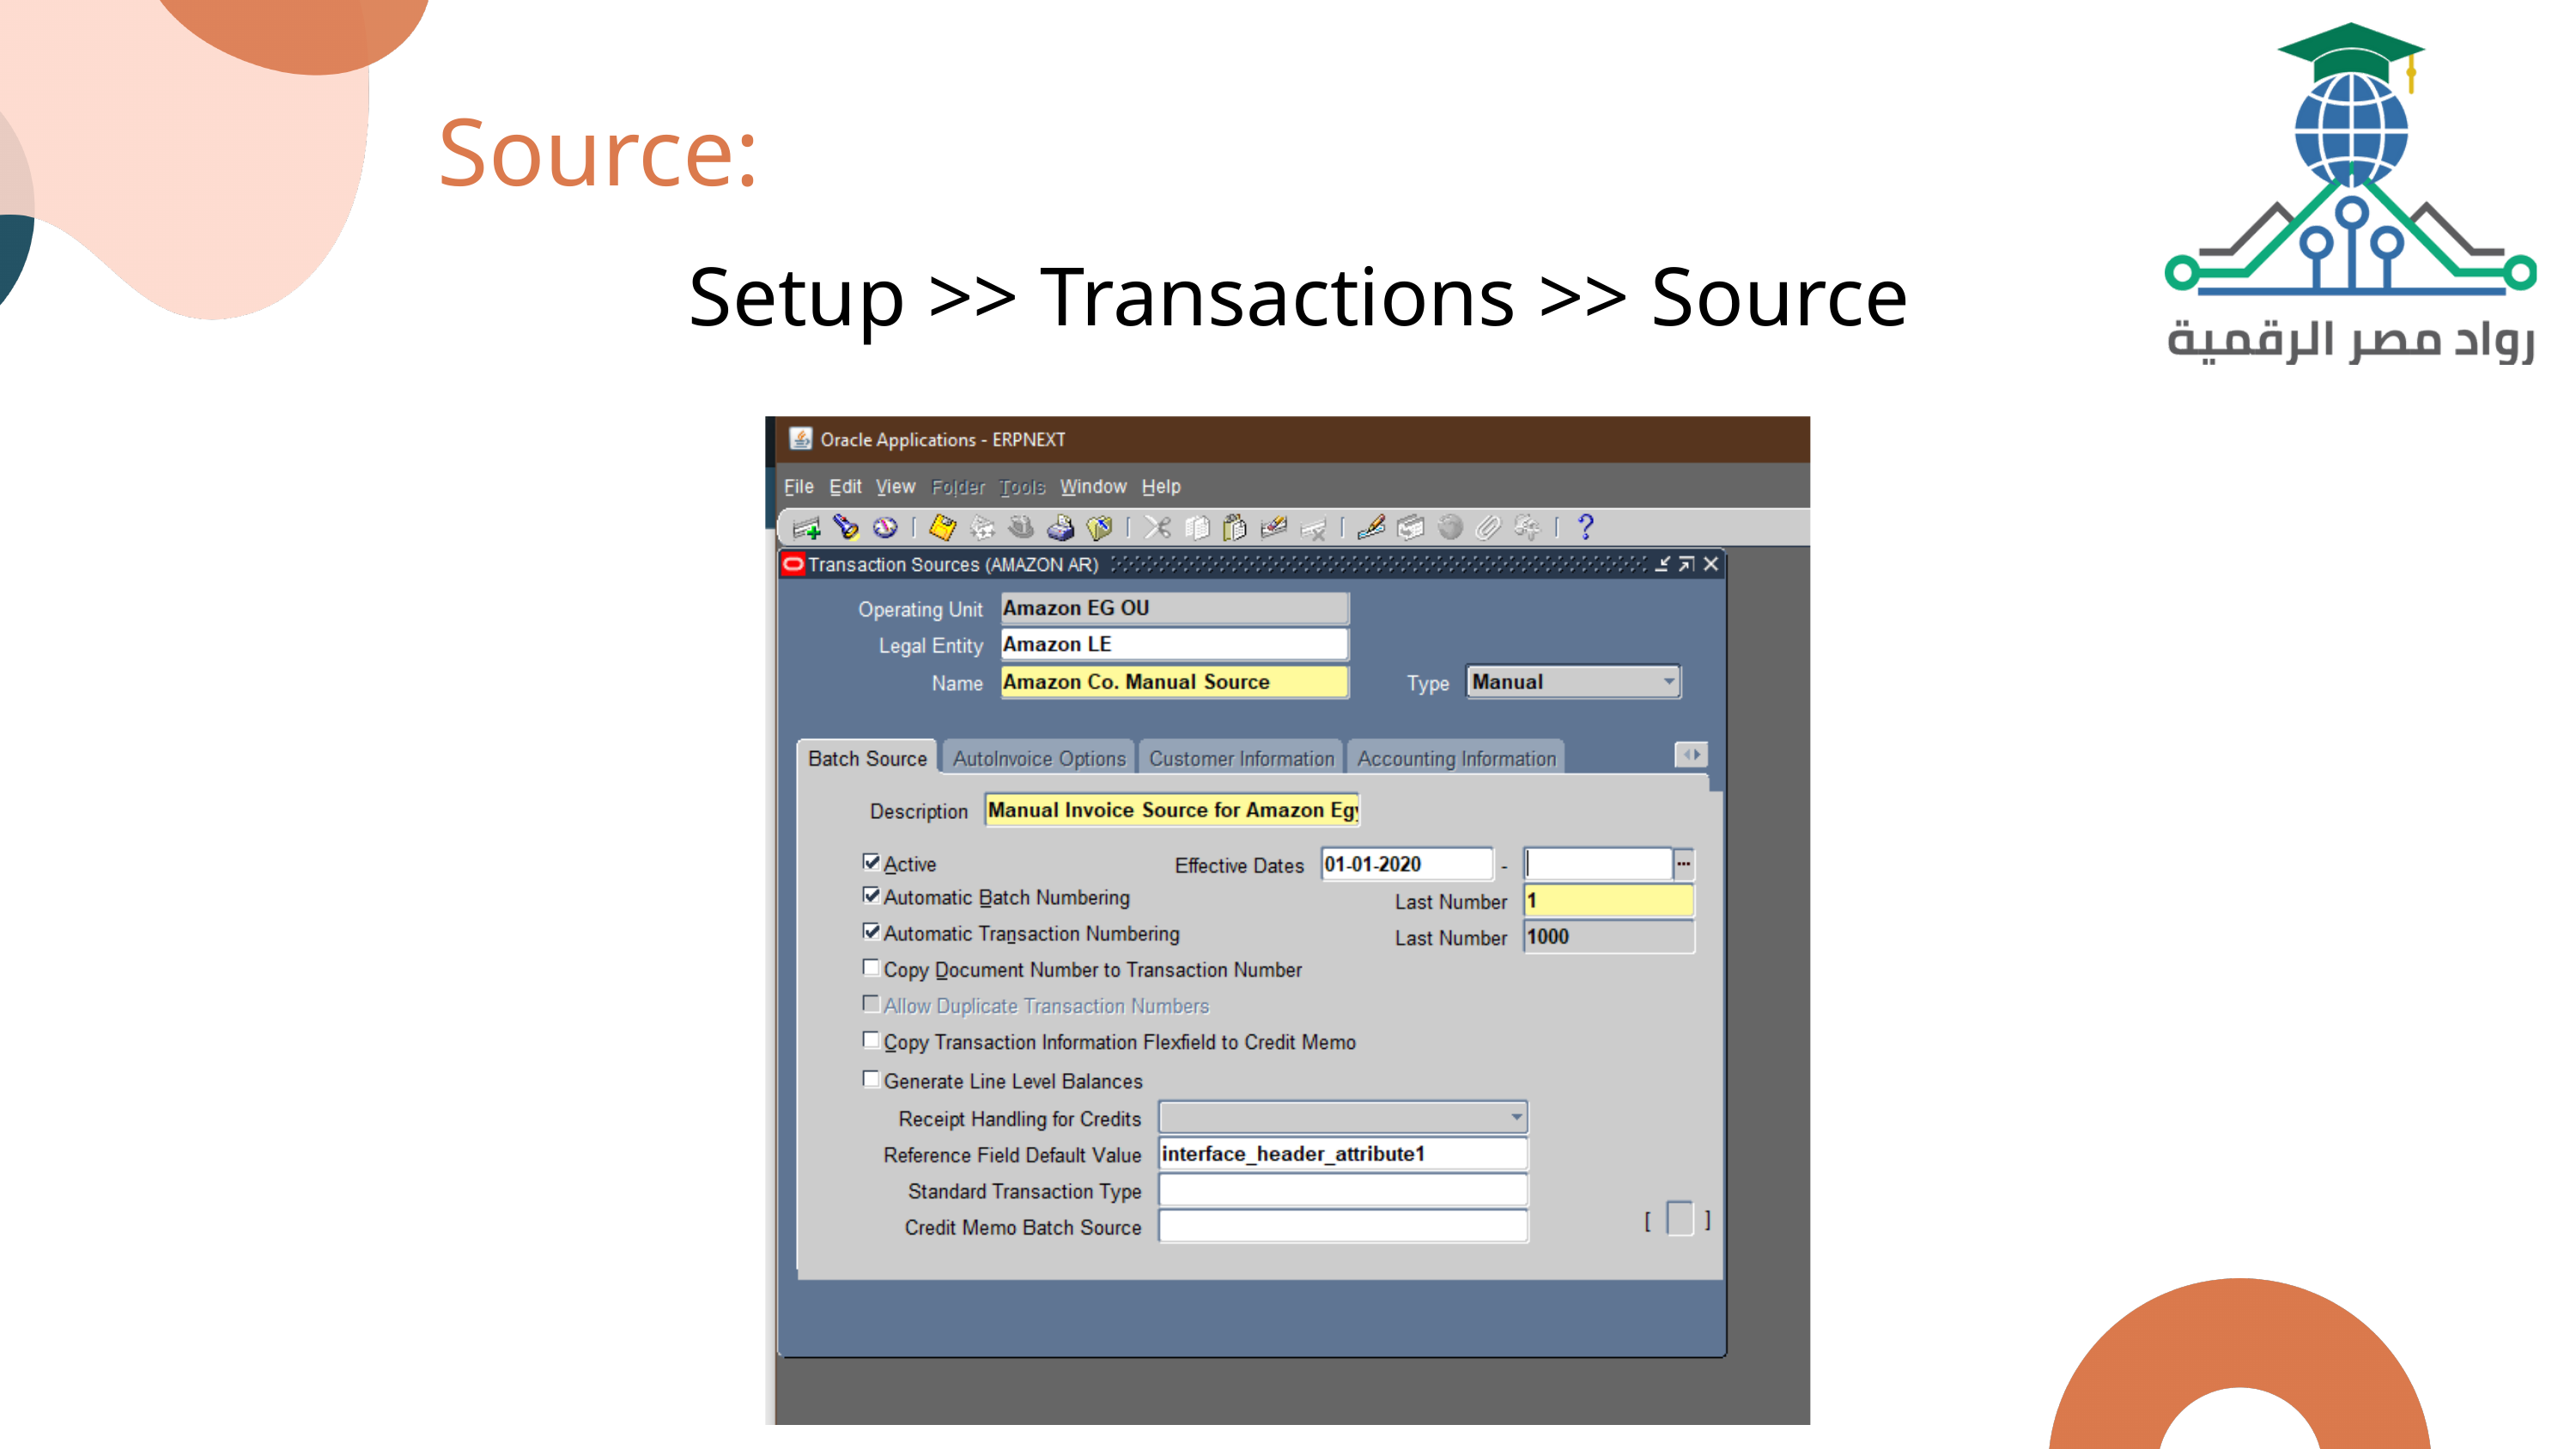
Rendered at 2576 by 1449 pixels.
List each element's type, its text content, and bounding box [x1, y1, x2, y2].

text_box [2048, 1278, 2432, 1449]
text_box [2165, 22, 2537, 365]
text_box Setup >> Transactions >> Source [677, 228, 1923, 343]
text_box [0, 0, 434, 365]
text_box [765, 416, 1811, 1426]
text_box Source: [434, 74, 765, 205]
